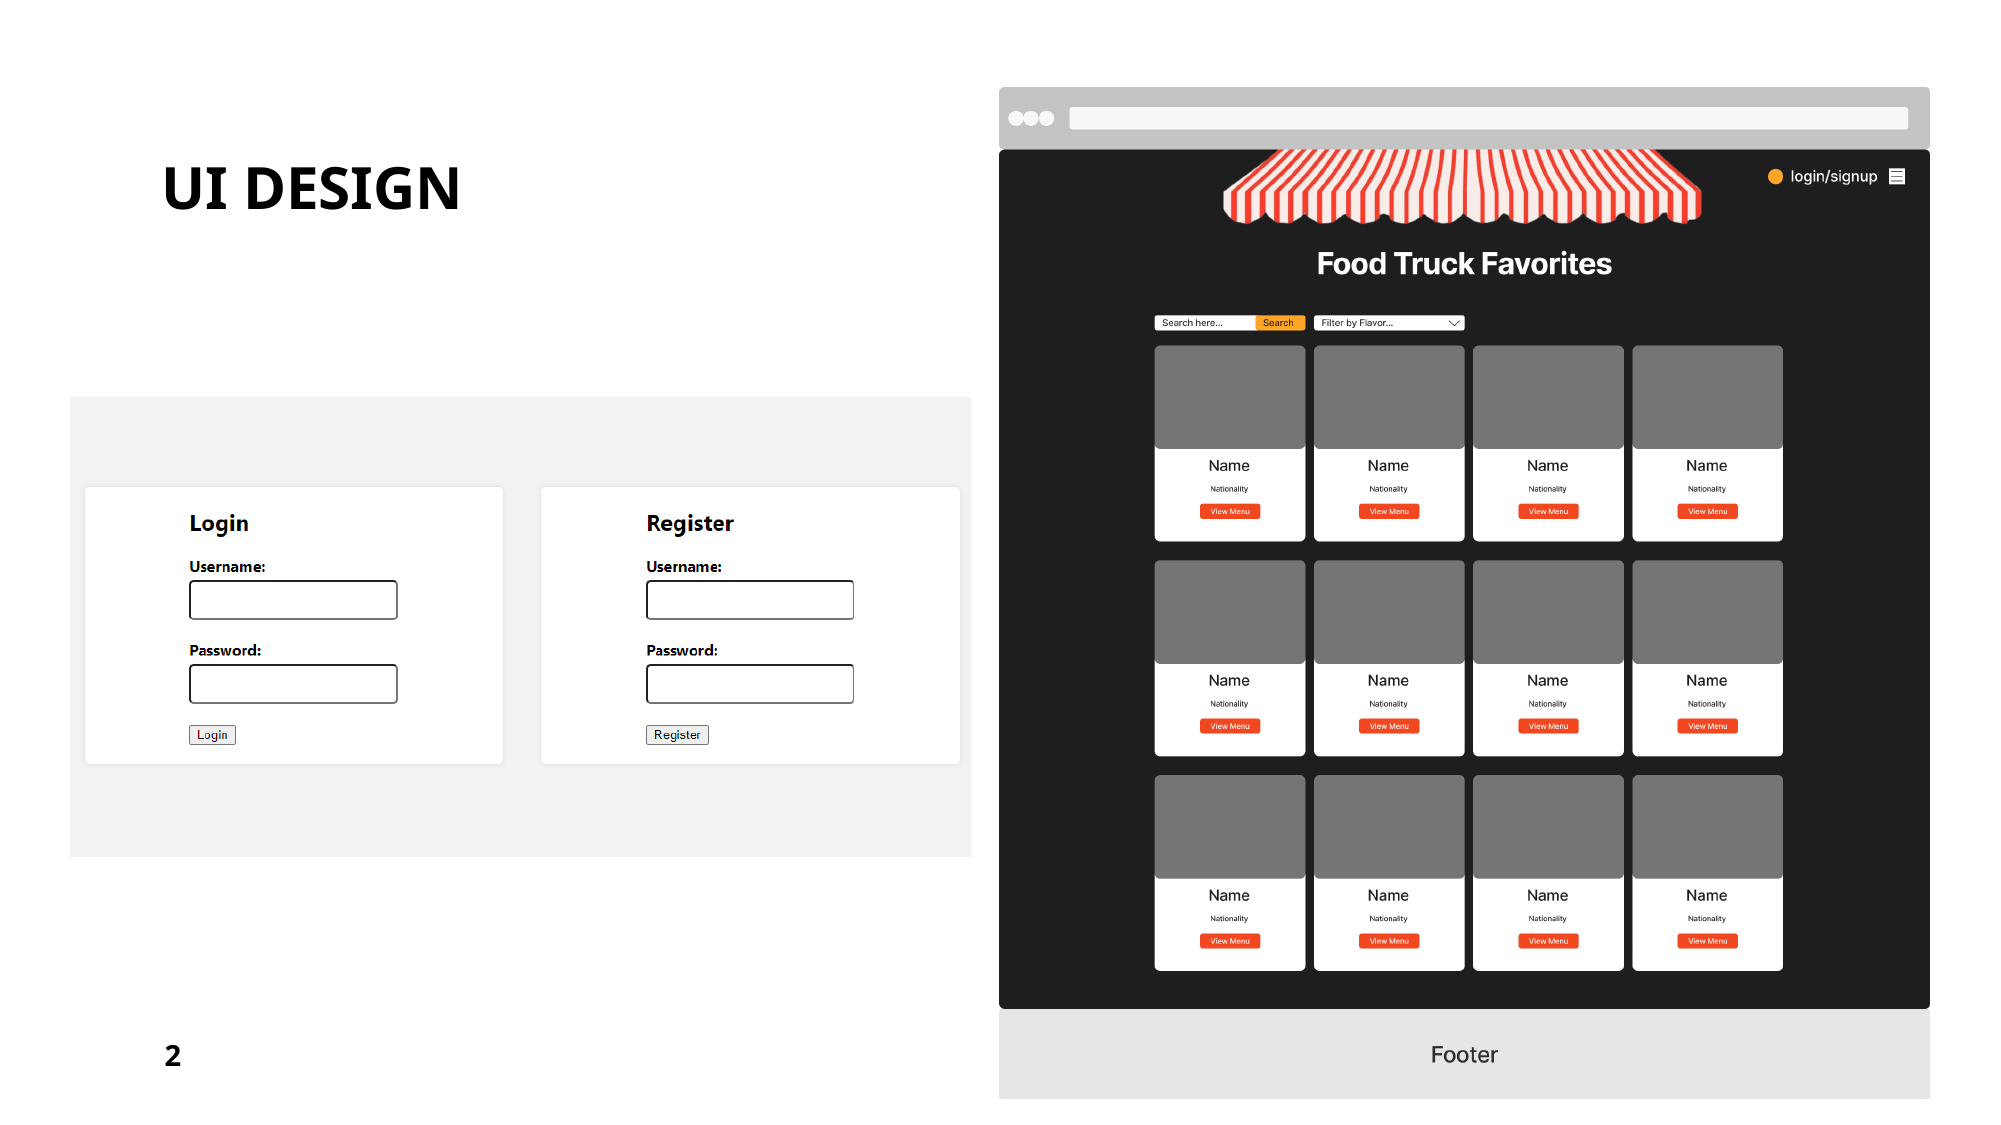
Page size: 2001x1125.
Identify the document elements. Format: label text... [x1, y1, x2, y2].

picture [70, 397, 972, 857]
title UI Design [146, 11, 1854, 230]
slide_number 2 [149, 1024, 588, 1085]
picture [999, 87, 1930, 1099]
